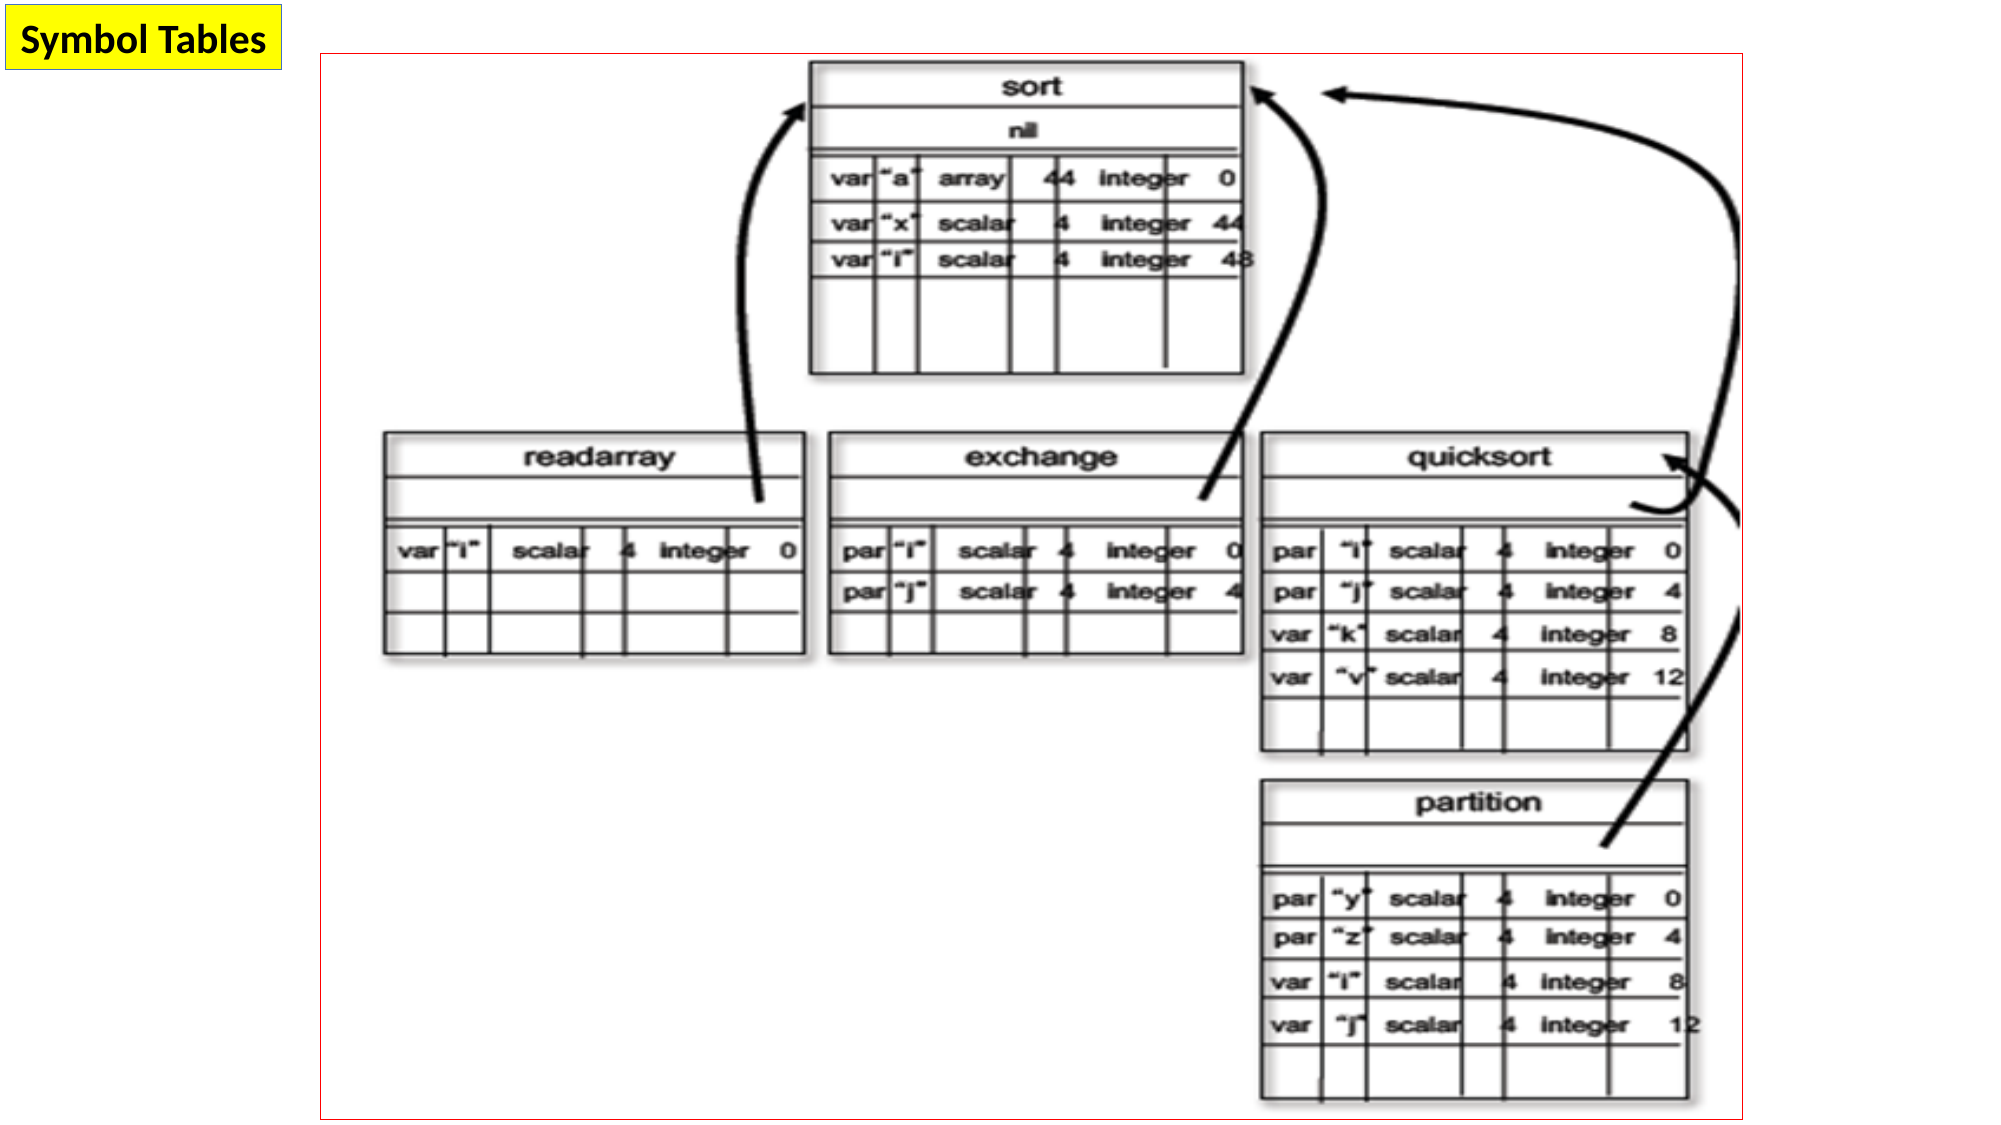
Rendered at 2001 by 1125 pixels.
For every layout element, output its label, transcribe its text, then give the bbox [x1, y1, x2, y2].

text_box Symbol Tables [5, 4, 282, 70]
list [320, 52, 1743, 1120]
